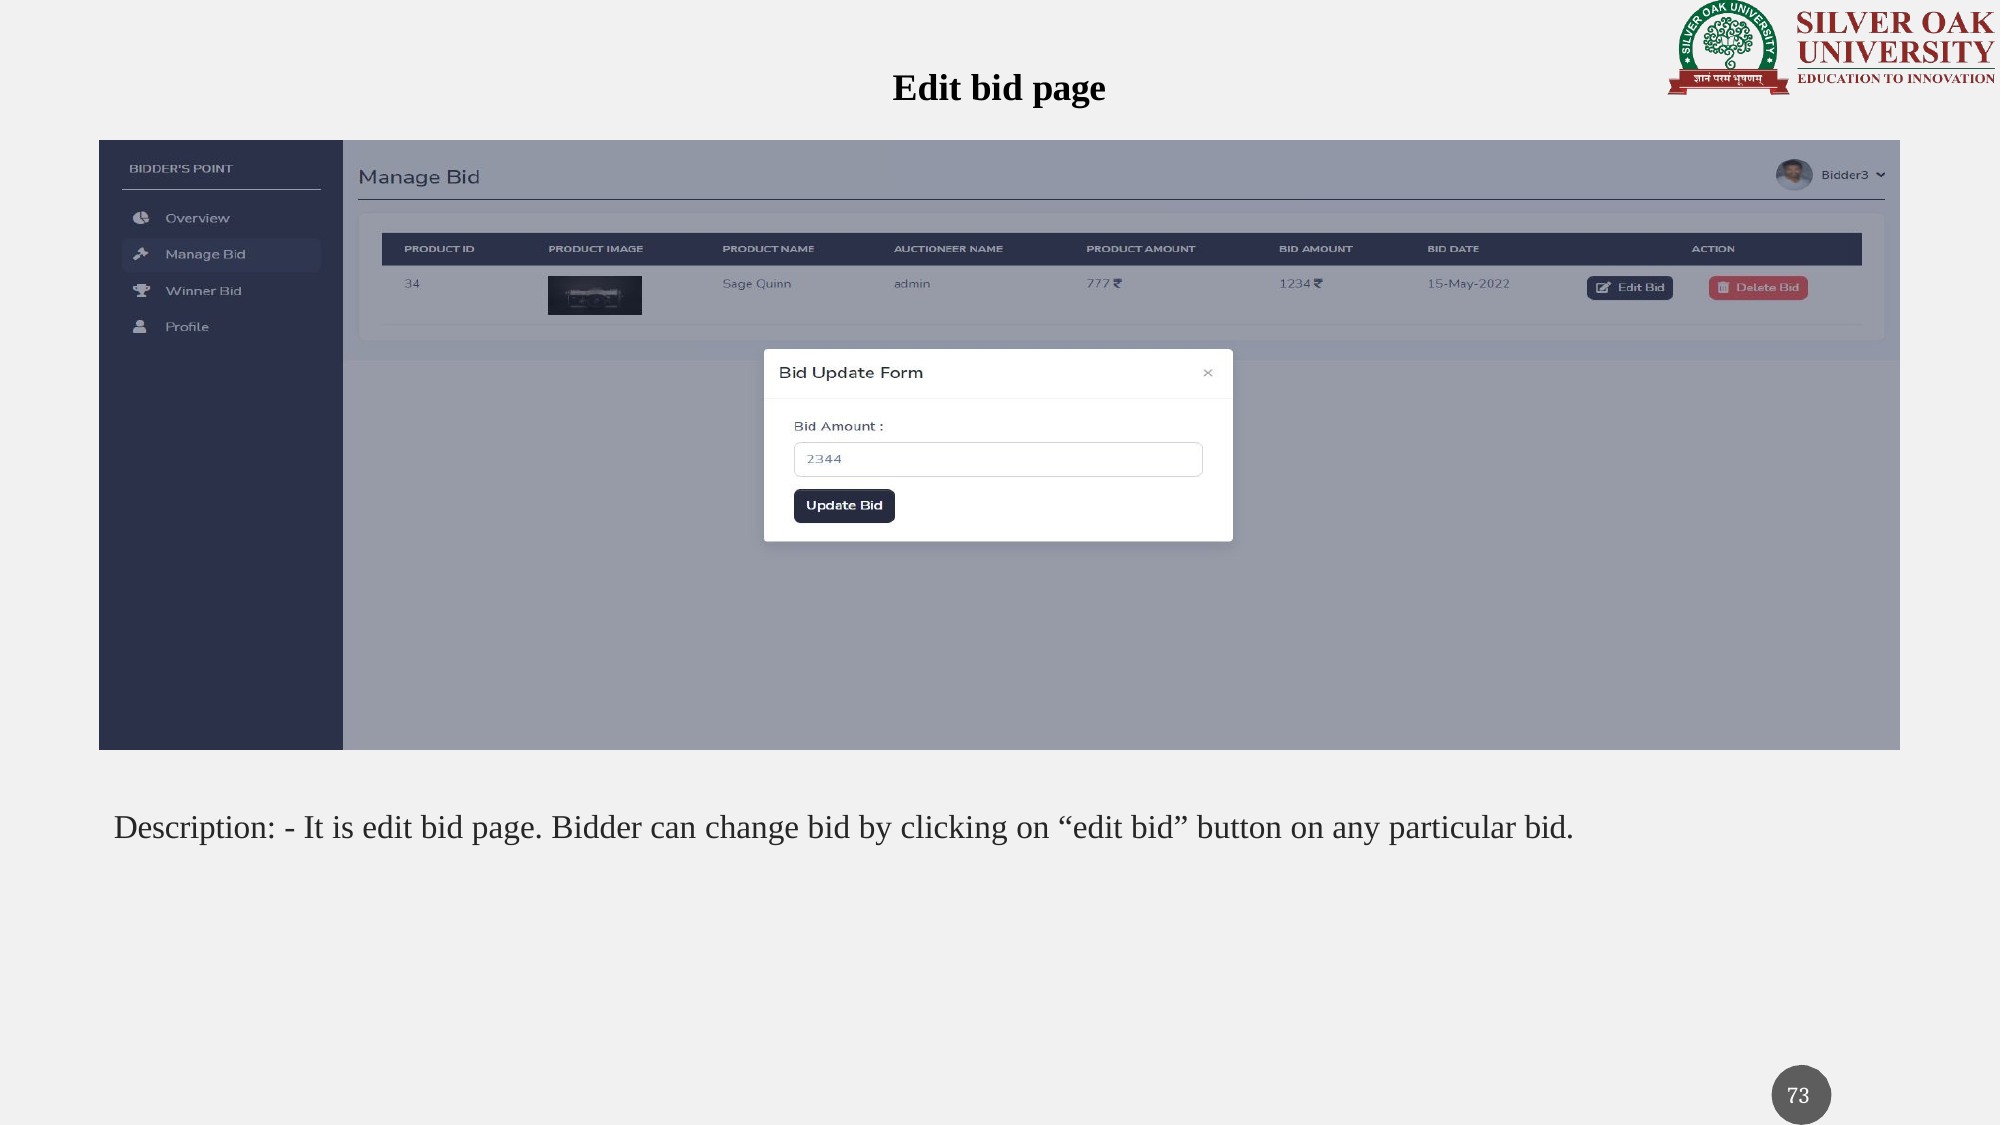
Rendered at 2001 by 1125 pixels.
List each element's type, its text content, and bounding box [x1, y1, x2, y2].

picture [99, 140, 1901, 751]
text_box Description: - It is edit bid page. Bidder can change bid by clicking on “edit bid” button on any particular bid. [111, 802, 1580, 845]
slide_number 73 [1781, 1079, 1848, 1125]
text_box [1771, 1064, 1827, 1117]
title Edit bid page [497, 10, 1503, 140]
picture [1667, 0, 1995, 95]
